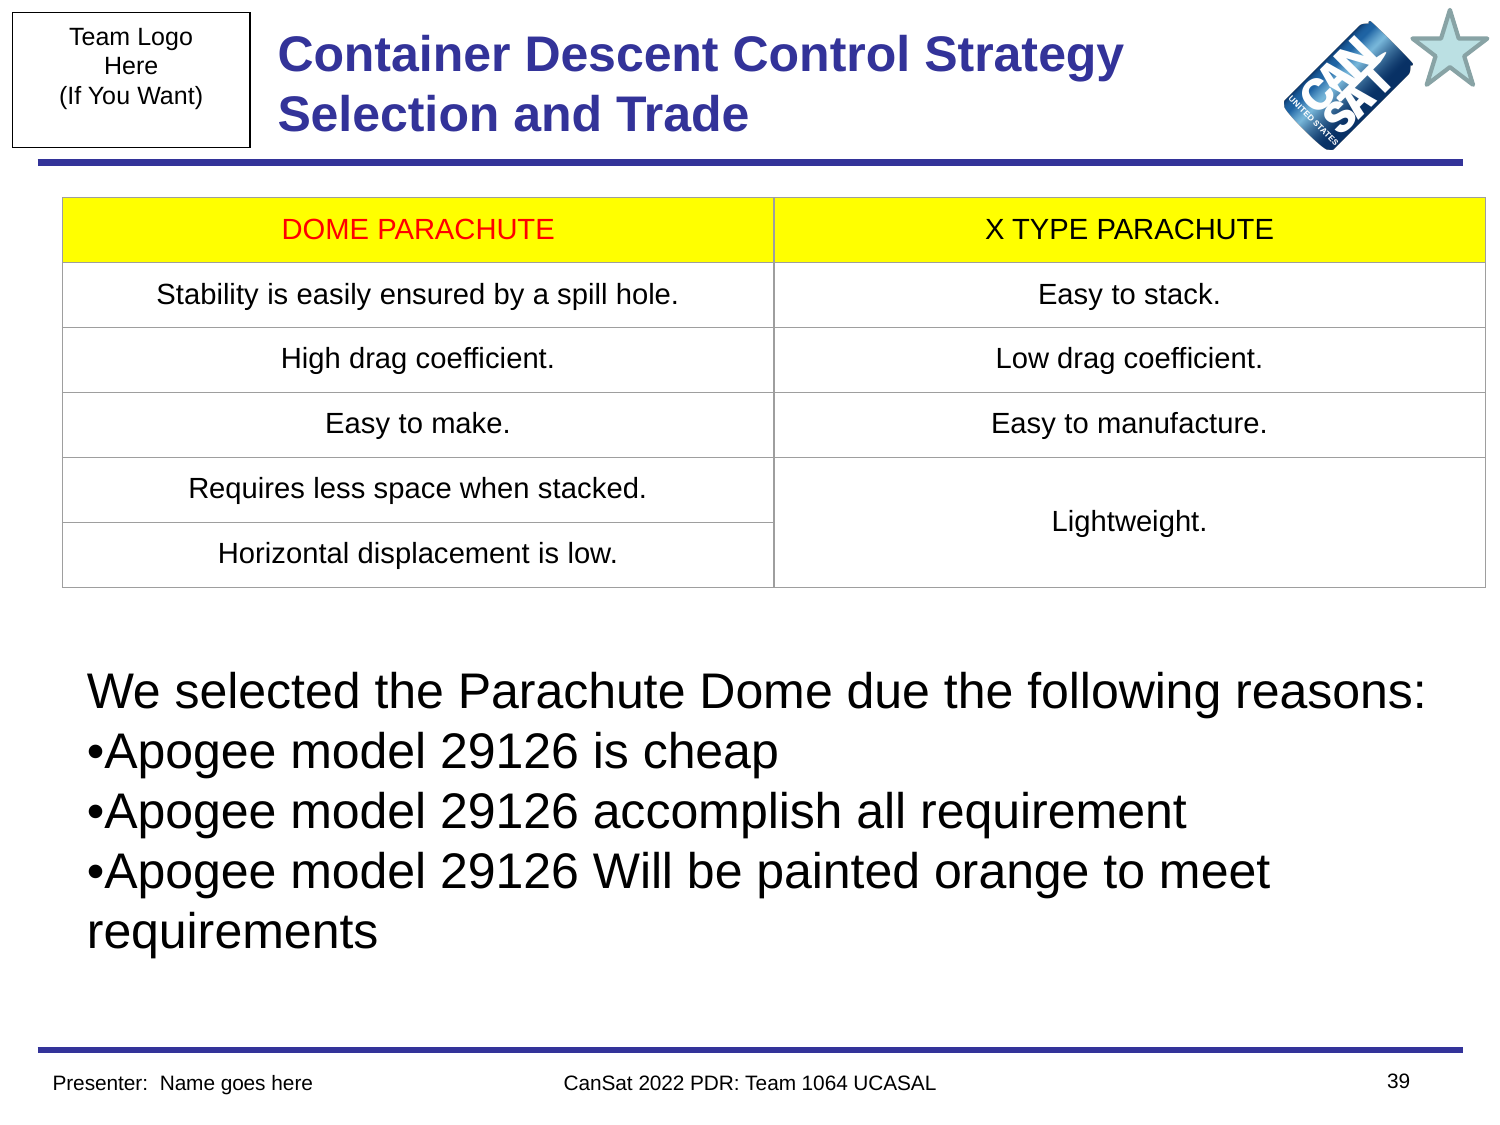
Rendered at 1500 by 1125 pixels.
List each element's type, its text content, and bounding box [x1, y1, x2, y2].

table_header X TYPE PARACHUTE [775, 198, 1485, 262]
table_cell Horizontal displacement is low. [63, 523, 773, 587]
table_cell Easy to stack. [775, 263, 1485, 327]
picture [1284, 21, 1413, 150]
text_box [1412, 9, 1488, 85]
text_box Presenter: Name goes here [37, 1062, 413, 1103]
slide_number ‹#› [1312, 1059, 1425, 1100]
table_cell High drag coefficient. [63, 328, 773, 392]
table_header DOME PARACHUTE [63, 198, 773, 262]
footer CanSat 2022 PDR: Team 1064 UCASAL [450, 1062, 1050, 1103]
title Container Descent Control Strategy Selection and Trade [262, 12, 1238, 150]
table_cell Stability is easily ensured by a spill hole. [63, 263, 773, 327]
text_box We selected the Parachute Dome due the following reasons: •Apogee model 29126 is cheap •Apogee model 29126 accomplish all requirement •Apogee model 29126 Will be painted orange to meet requirements [71, 643, 1486, 974]
table_cell Low drag coefficient. [775, 328, 1485, 392]
table_cell Easy to make. [63, 393, 773, 457]
table_cell Requires less space when stacked. [63, 458, 773, 522]
table_cell Lightweight. [775, 458, 1485, 587]
table_cell Easy to manufacture. [775, 393, 1485, 457]
